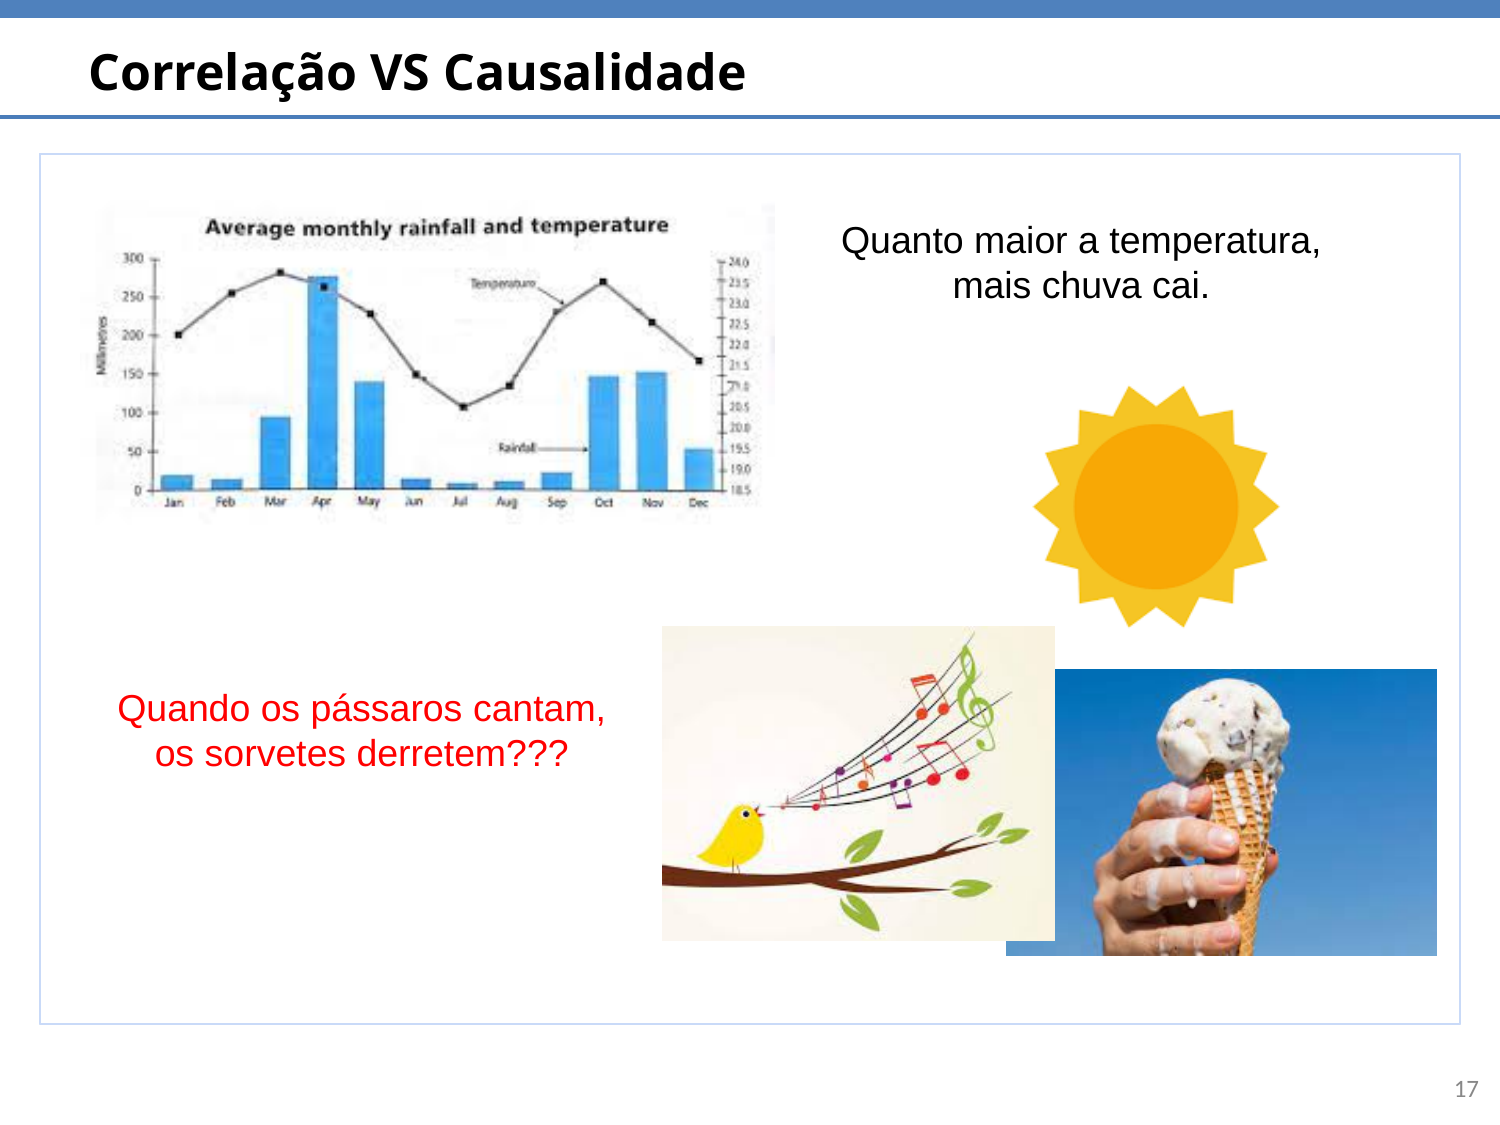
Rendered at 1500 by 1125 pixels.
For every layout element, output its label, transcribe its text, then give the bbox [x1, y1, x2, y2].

slide_number ‹#› [1373, 1057, 1495, 1118]
picture [80, 200, 776, 531]
picture [662, 379, 1437, 956]
text_box [39, 154, 1461, 1025]
text_box Quando os pássaros cantam, os sorvetes derretem??? [96, 669, 628, 797]
title Correlação VS Causalidade [73, 39, 1424, 115]
text_box Quanto maior a temperatura, mais chuva cai. [815, 200, 1347, 328]
